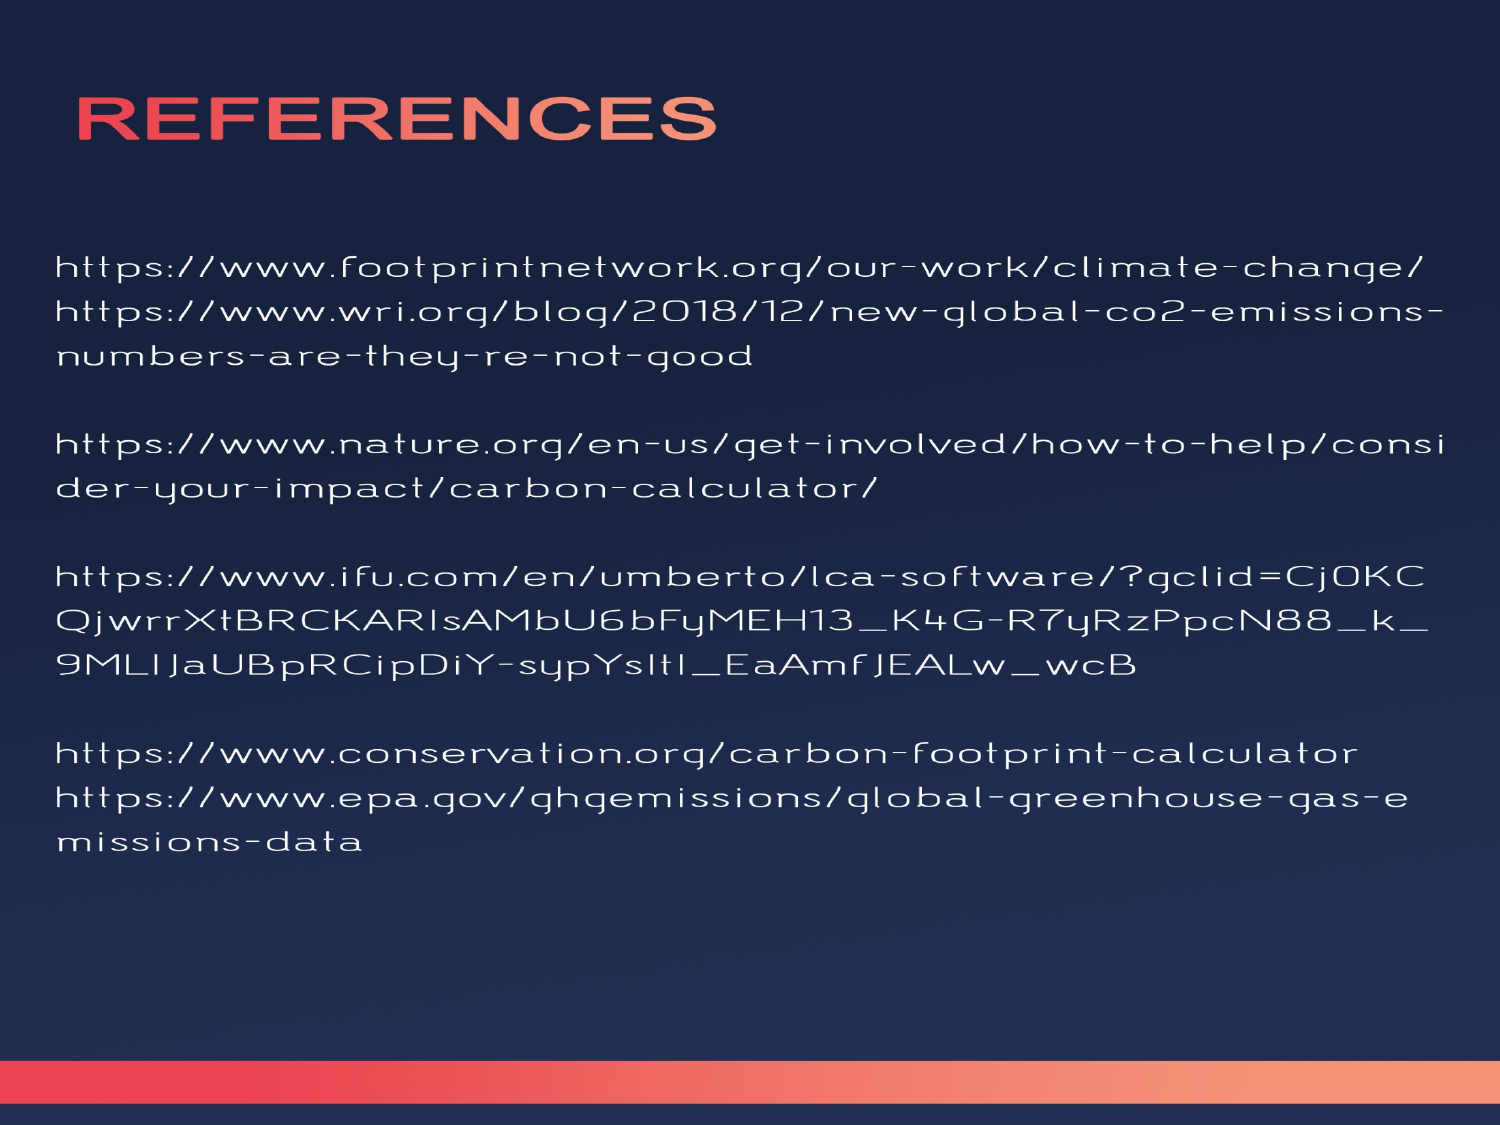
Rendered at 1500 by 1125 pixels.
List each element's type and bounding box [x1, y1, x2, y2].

list [0, 0, 1500, 1125]
